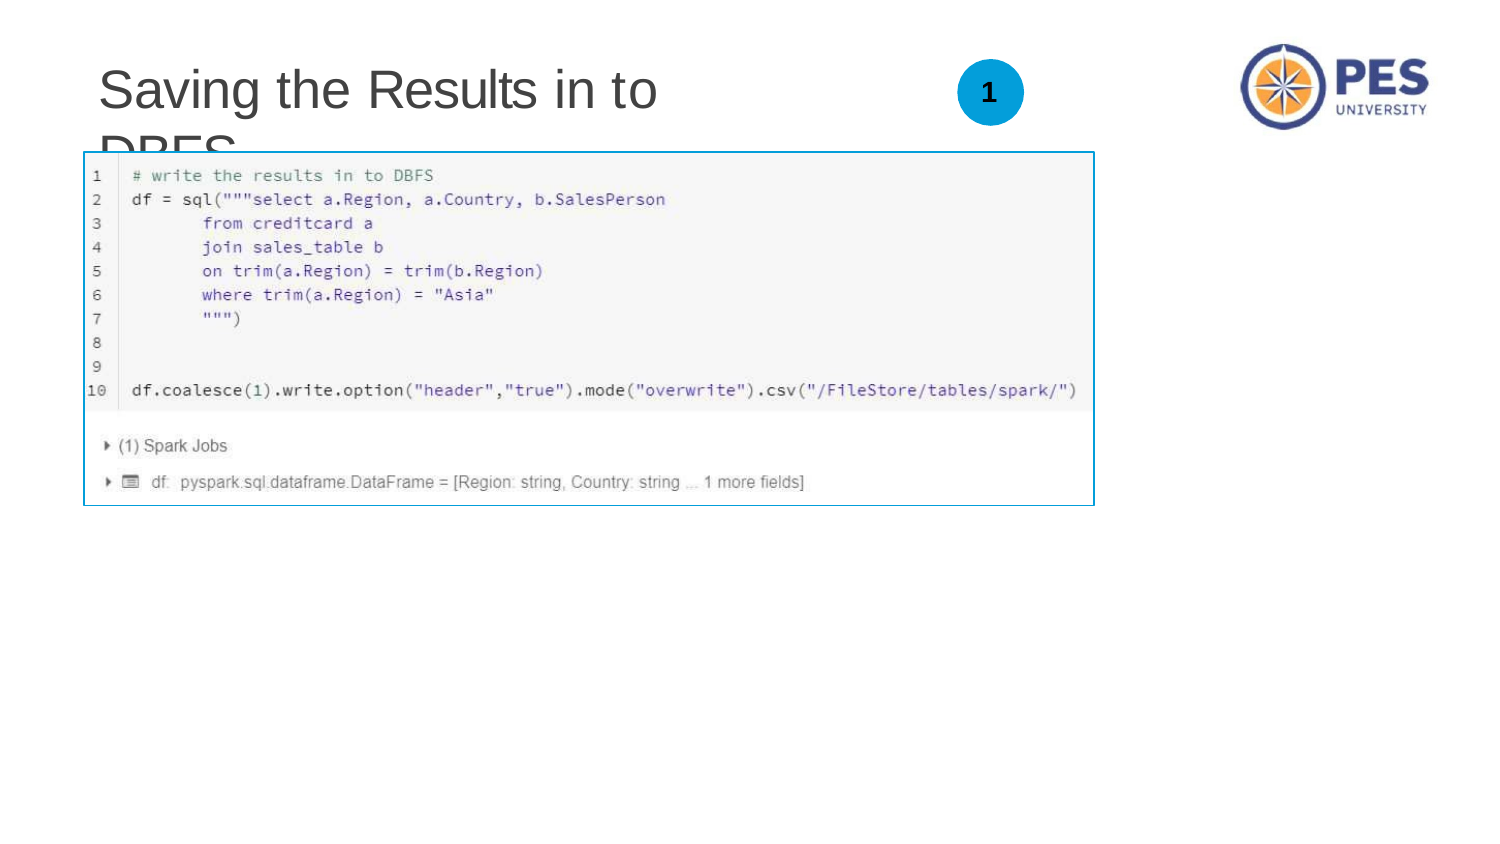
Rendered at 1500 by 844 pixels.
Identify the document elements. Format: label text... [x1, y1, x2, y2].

text_box [957, 59, 1025, 126]
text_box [82, 151, 1095, 507]
picture [1233, 36, 1438, 136]
title Saving the Results in to DBFS [96, 51, 813, 149]
text_box 1 [979, 71, 1000, 109]
